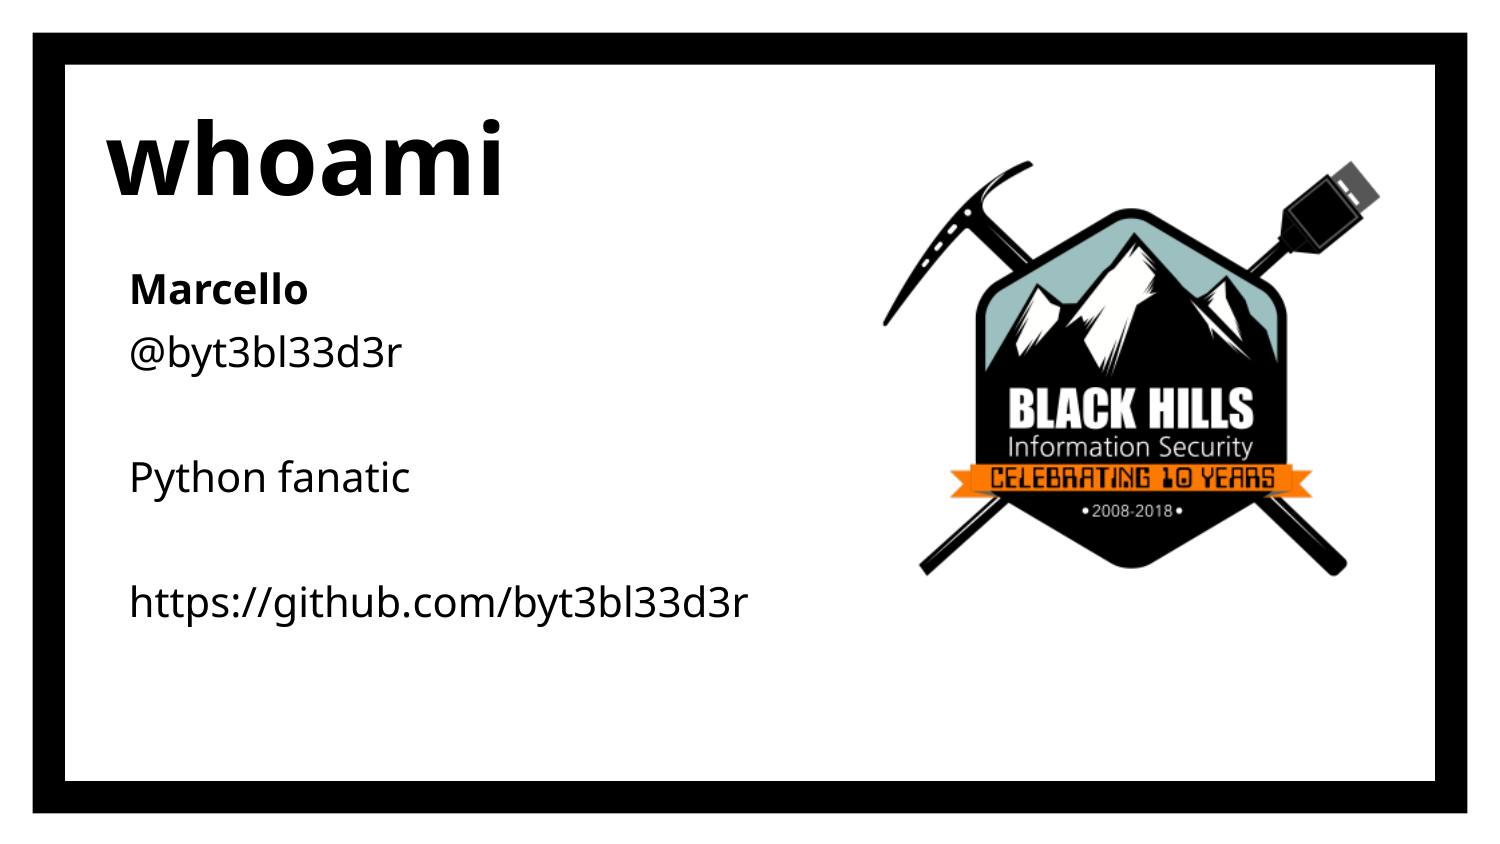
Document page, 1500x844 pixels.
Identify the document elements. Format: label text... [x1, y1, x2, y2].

picture [865, 106, 1400, 641]
title whoami [90, 104, 729, 231]
subtitle Marcello @byt3bl33d3r Python fanatic https://github.com/byt3bl33d3r [113, 243, 802, 641]
